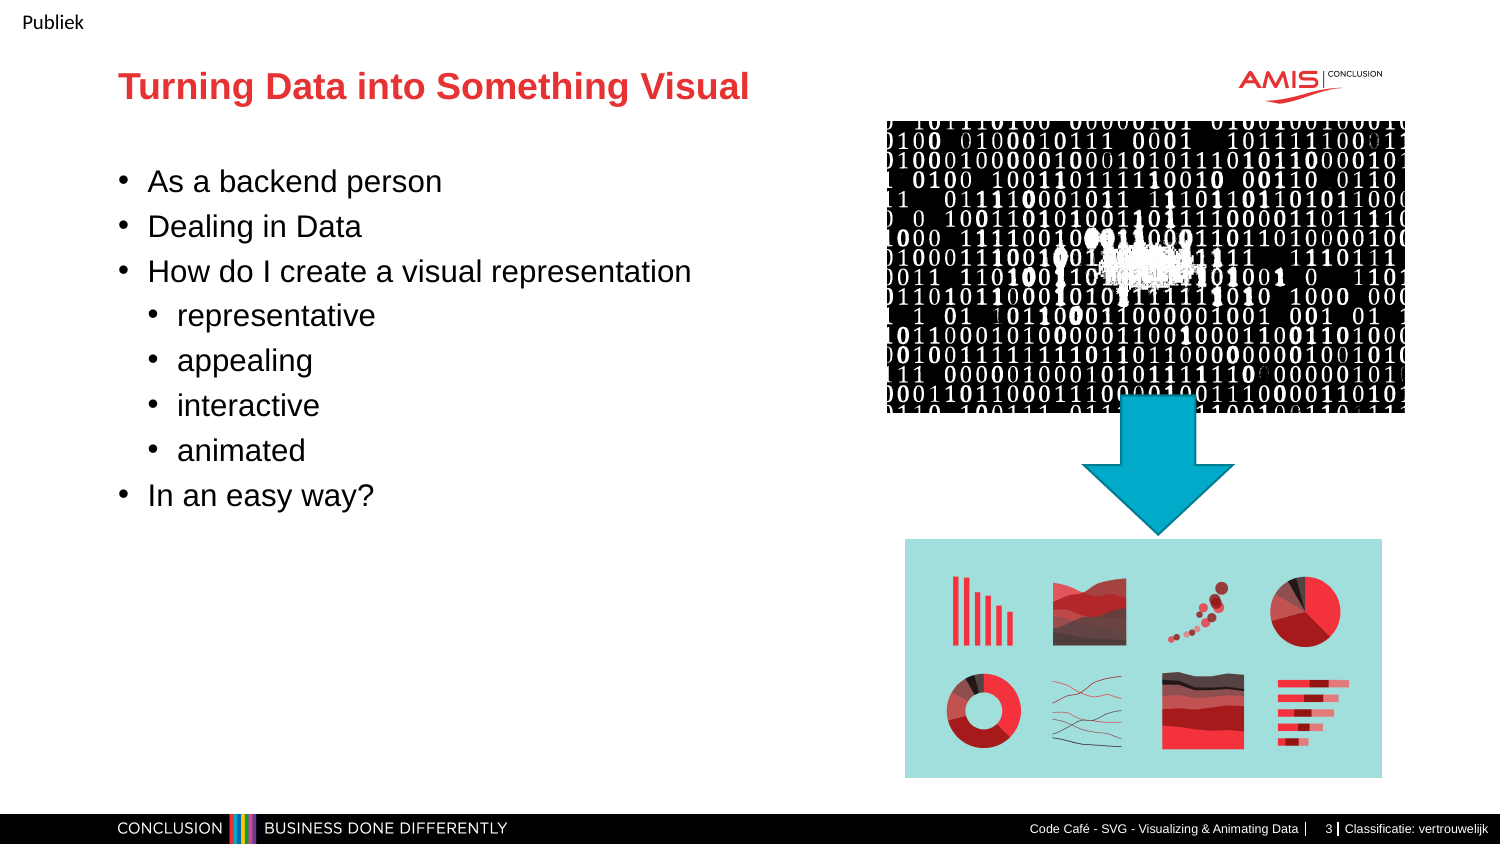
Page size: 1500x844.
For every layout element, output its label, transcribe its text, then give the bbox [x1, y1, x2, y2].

list As a backend person Dealing in Data How do I create a visual representation representative appealing interactive animated In an easy way? [118, 153, 1205, 774]
picture [1205, 59, 1388, 106]
text_box [1081, 413, 1236, 537]
slide_number 3 [1309, 820, 1333, 839]
title Turning Data into Something Visual [118, 47, 1205, 130]
picture [0, 814, 236, 844]
picture [239, 814, 1500, 844]
picture [887, 121, 1405, 413]
picture [905, 539, 1382, 778]
footer Code Café - SVG - Visualizing & Animating Data [814, 820, 1299, 839]
